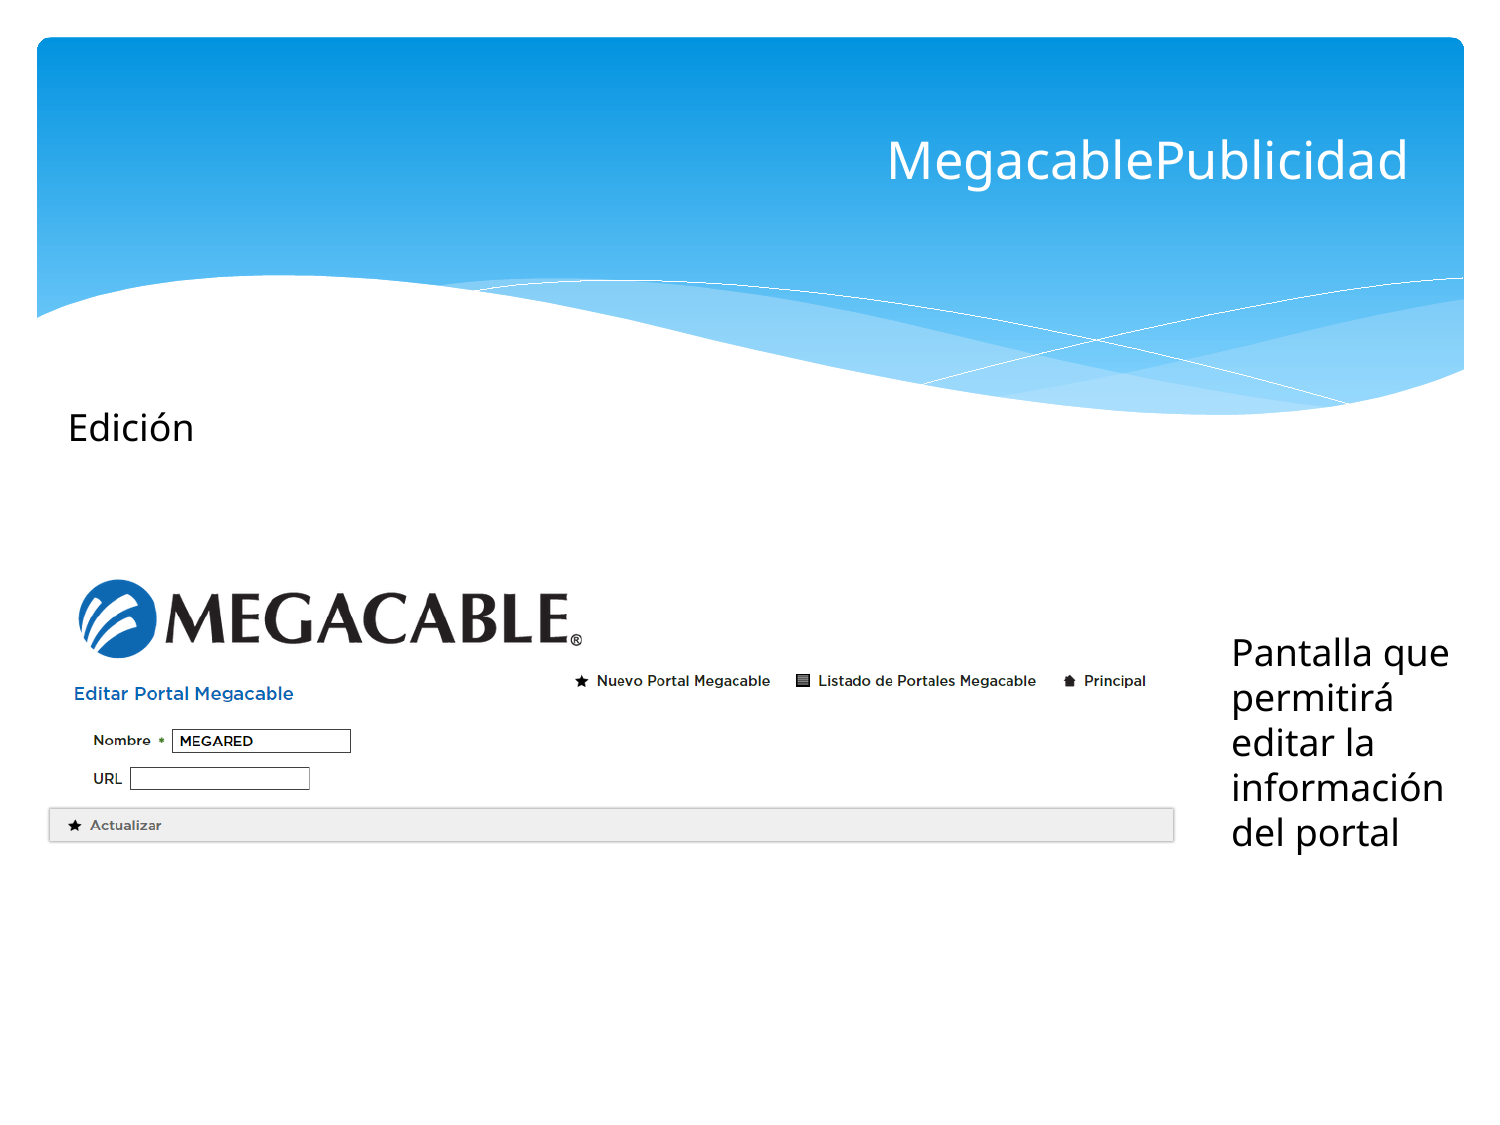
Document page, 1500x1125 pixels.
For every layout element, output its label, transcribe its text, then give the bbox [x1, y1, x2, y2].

text_box Edición [53, 397, 231, 457]
title MegacablePublicidad [75, 55, 1425, 261]
text_box Pantalla que permitirá editar la información del portal [1216, 621, 1500, 862]
picture [0, 574, 1201, 870]
